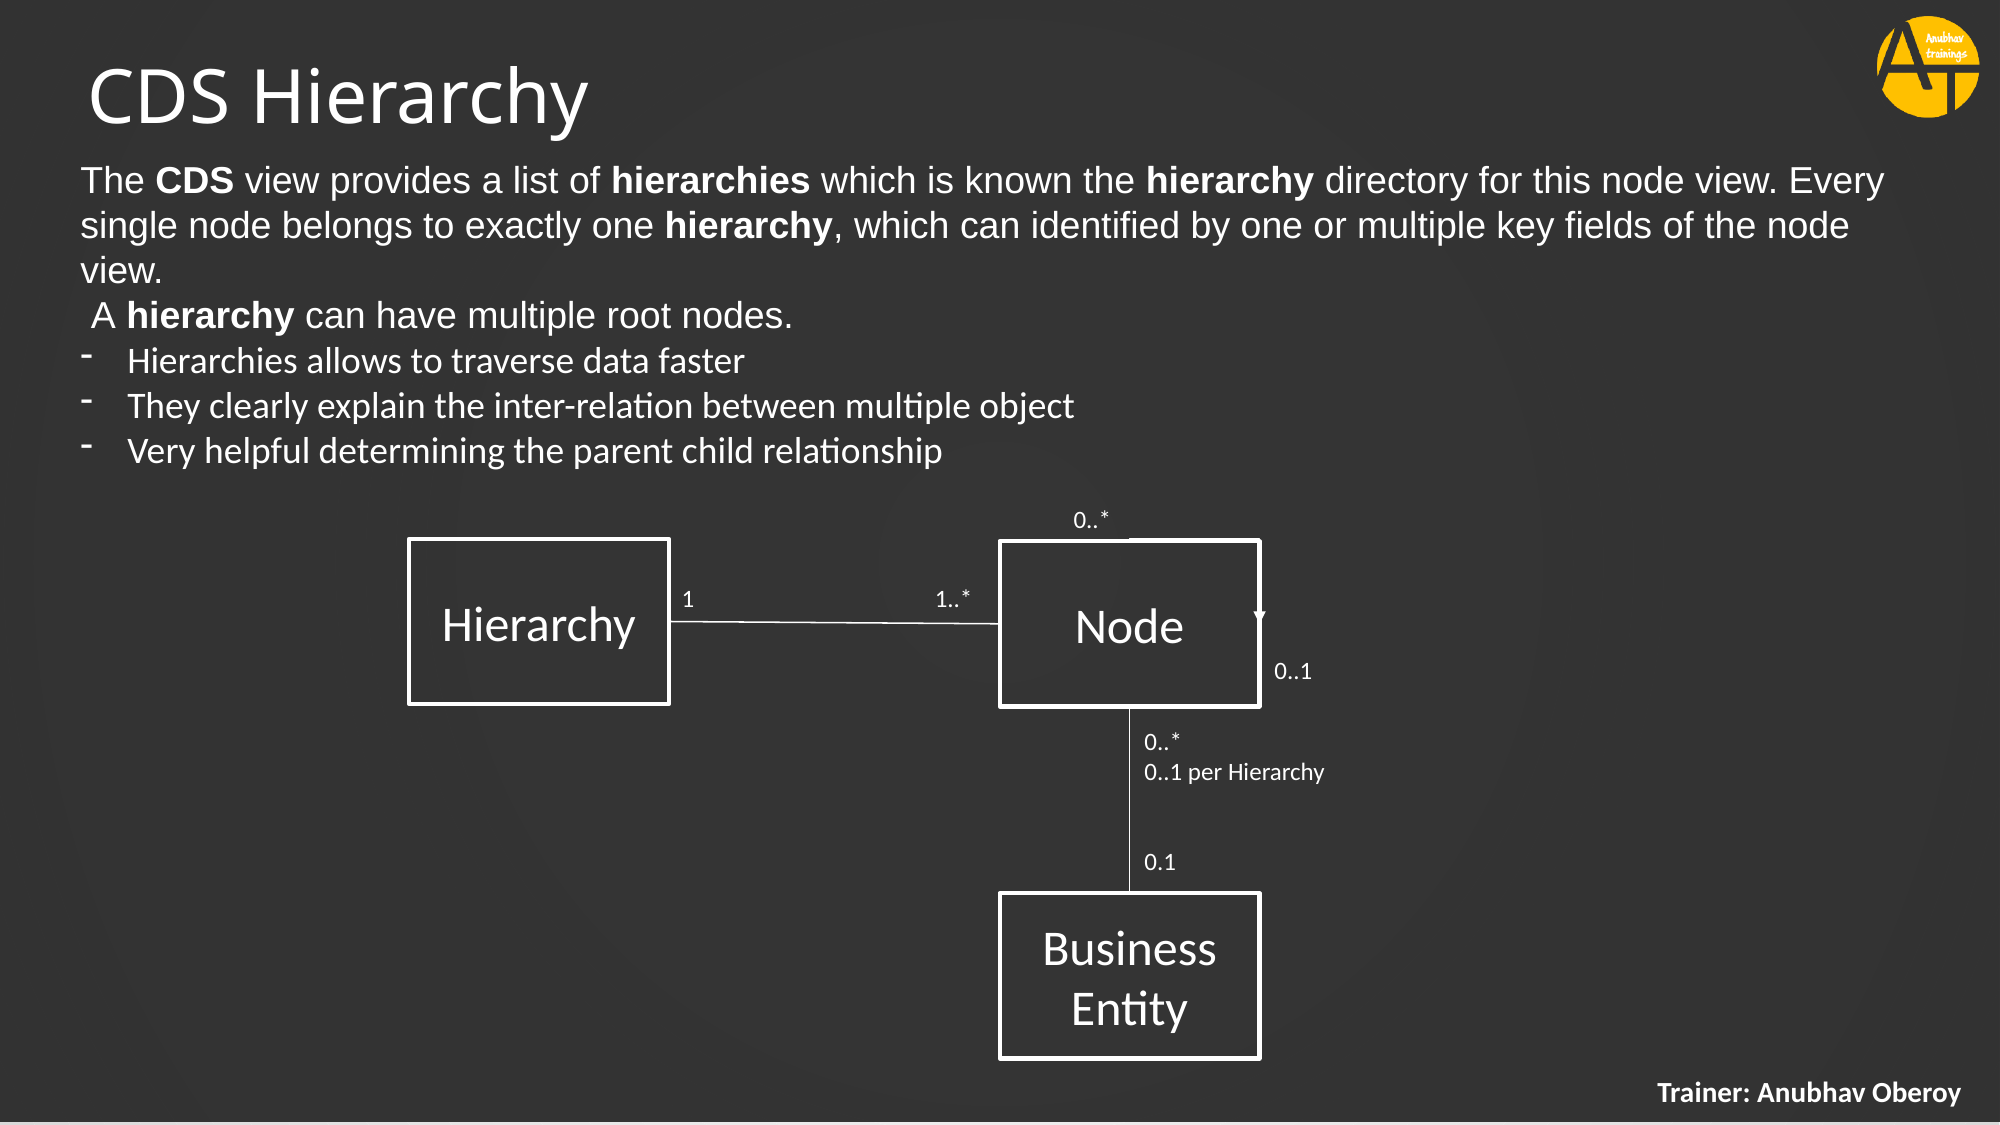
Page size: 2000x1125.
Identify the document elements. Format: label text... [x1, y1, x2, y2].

text_box Node [998, 539, 1057, 545]
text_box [668, 621, 1000, 625]
text_box 0..1 [1257, 617, 1557, 723]
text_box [1152, 517, 1237, 648]
footer Trainer: Anubhav Oberoy [1625, 1061, 1994, 1121]
text_box Hierarchy [407, 537, 671, 706]
text_box 0..* [1057, 466, 1356, 572]
text_box 1 1..* [665, 545, 1094, 651]
text_box [0, 0, 2000, 1124]
title CDS Hierarchy [67, 35, 1867, 148]
text_box Business Entity [998, 891, 1262, 1061]
text_box Node [998, 572, 1259, 709]
text_box 0..* 0..1 per Hierarchy 0.1 [1128, 705, 1557, 895]
text_box The CDS view provides a list of hierarchies which is known the hierarchy directory for this node view. Every single node belongs to exactly one hierarchy, which can identified by one or multiple key fields of the node view. A hierarchy can have multiple root nodes. Hierarchies allows to traverse data faster They clearly explain the inter-relation between multiple object Very helpful determining the parent child relationship [65, 148, 1933, 524]
picture [1866, 9, 1985, 126]
